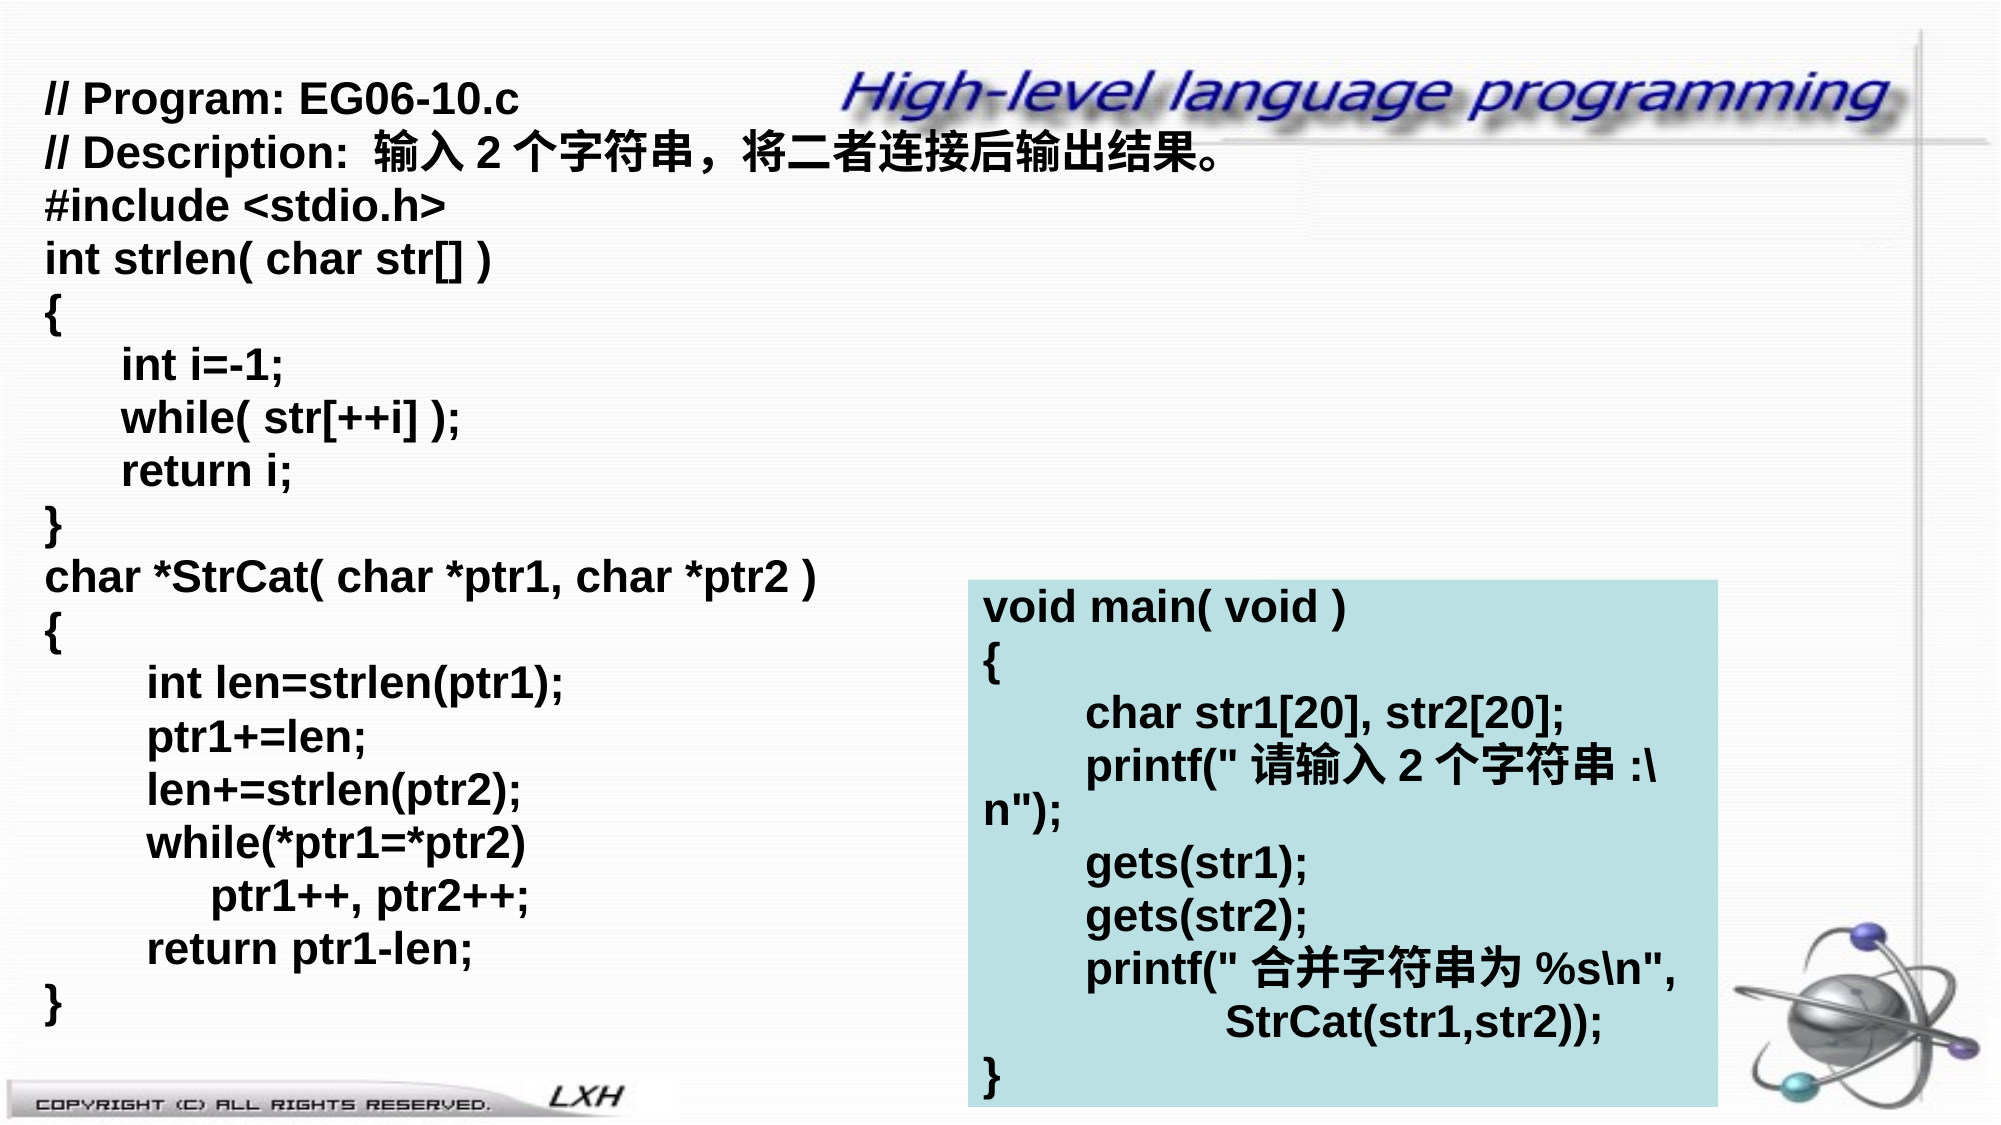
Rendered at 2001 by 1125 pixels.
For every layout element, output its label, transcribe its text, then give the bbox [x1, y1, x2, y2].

text_box void main( void ) { char str1[20], str2[20]; printf("请输入2个字符串:\n"); gets(str1); gets(str2); printf("合并字符串为%s\n", StrCat(str1,str2)); } [968, 579, 1719, 1107]
text_box // Program: EG06-10.c // Description: 输入2个字符串，将二者连接后输出结果。 #include <stdio.h> int strlen( char str[] ) { int i=-1; while( str[++i] ); return i; } char *StrCat( char *ptr1, char *ptr2 ) { int len=strlen(ptr1); ptr1+=len; len+=strlen(ptr2); while(*ptr1=*ptr2) ptr1++, ptr2++; return ptr1-len; } [29, 72, 1380, 1125]
picture [0, 0, 2001, 1125]
